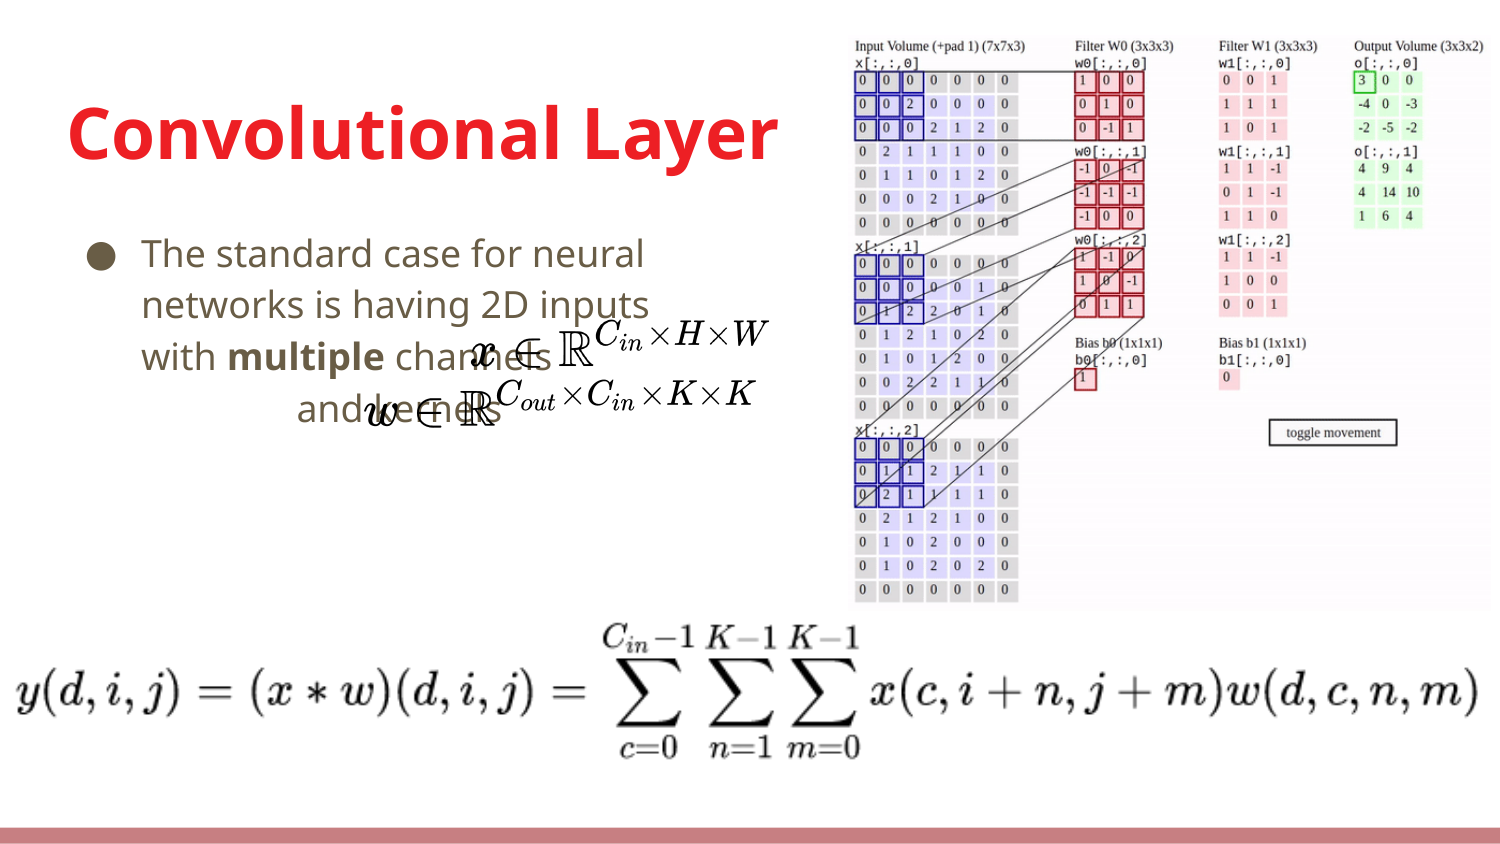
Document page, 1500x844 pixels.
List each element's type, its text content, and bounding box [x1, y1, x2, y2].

picture [468, 314, 774, 372]
list The standard case for neural networks is having 2D inputs with multiple channels and kernels [51, 207, 750, 614]
picture [362, 374, 761, 431]
title Convolutional Layer [51, 72, 842, 189]
picture [8, 616, 1491, 767]
picture [847, 35, 1491, 611]
